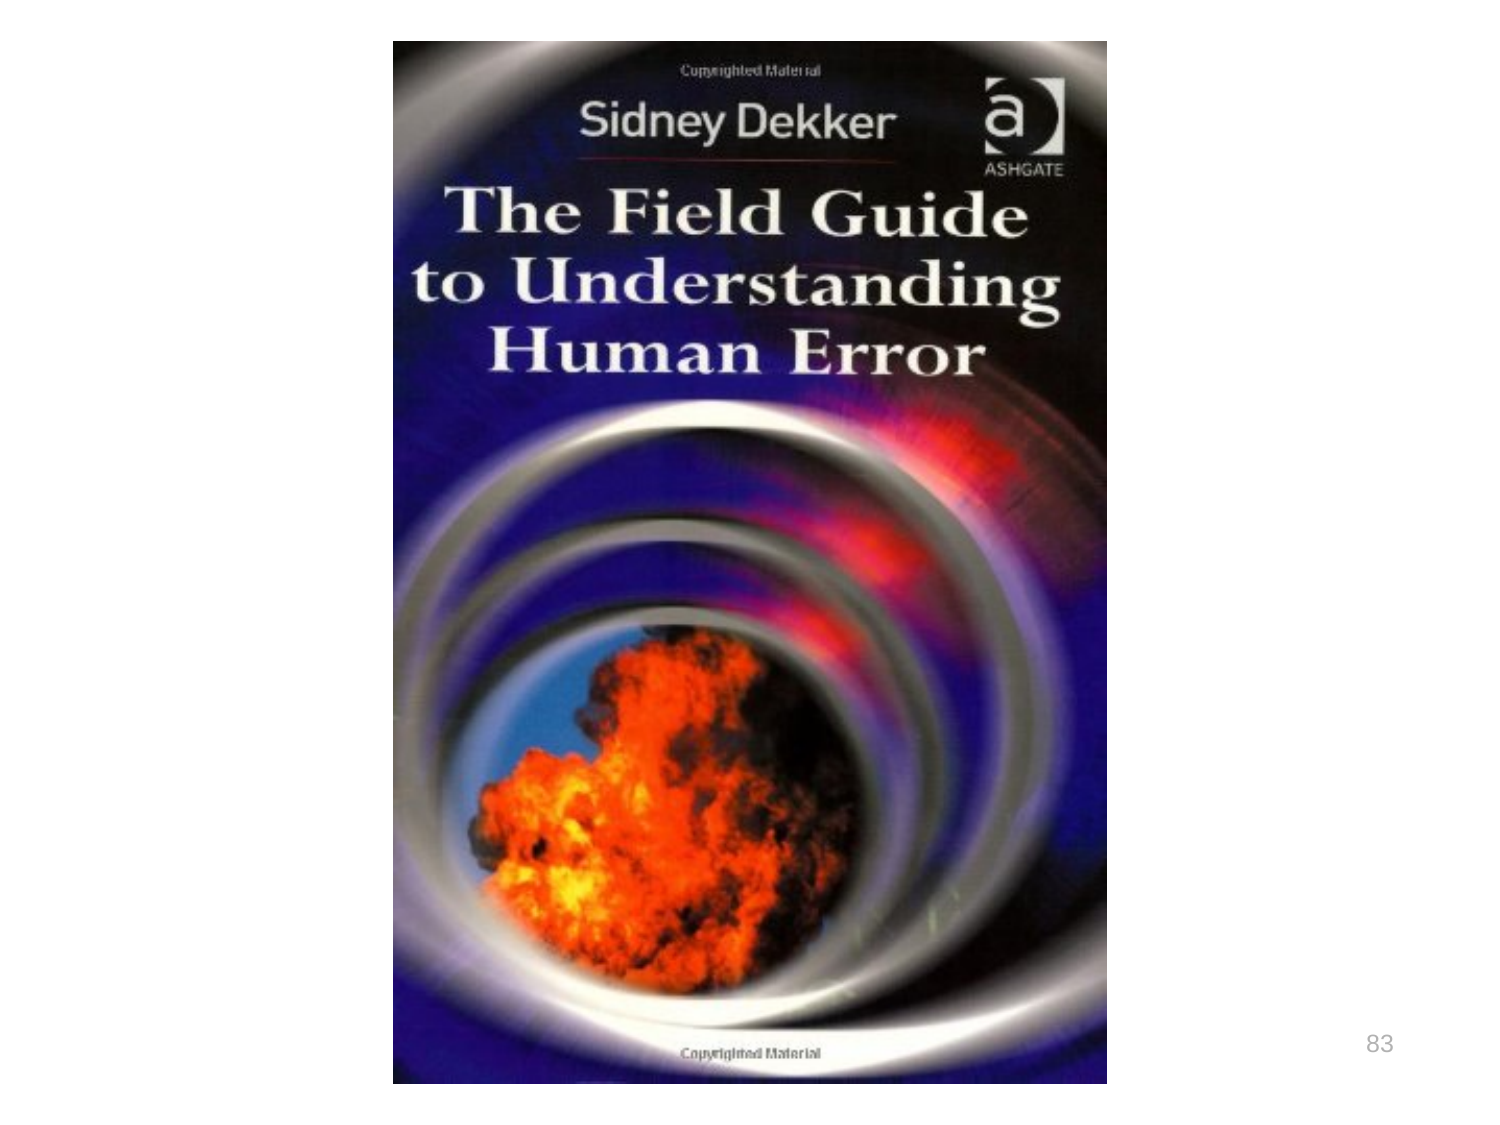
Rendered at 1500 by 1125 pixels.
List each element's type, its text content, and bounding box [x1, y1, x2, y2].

footer 83 [1110, 1012, 1410, 1073]
picture [393, 41, 1107, 1084]
